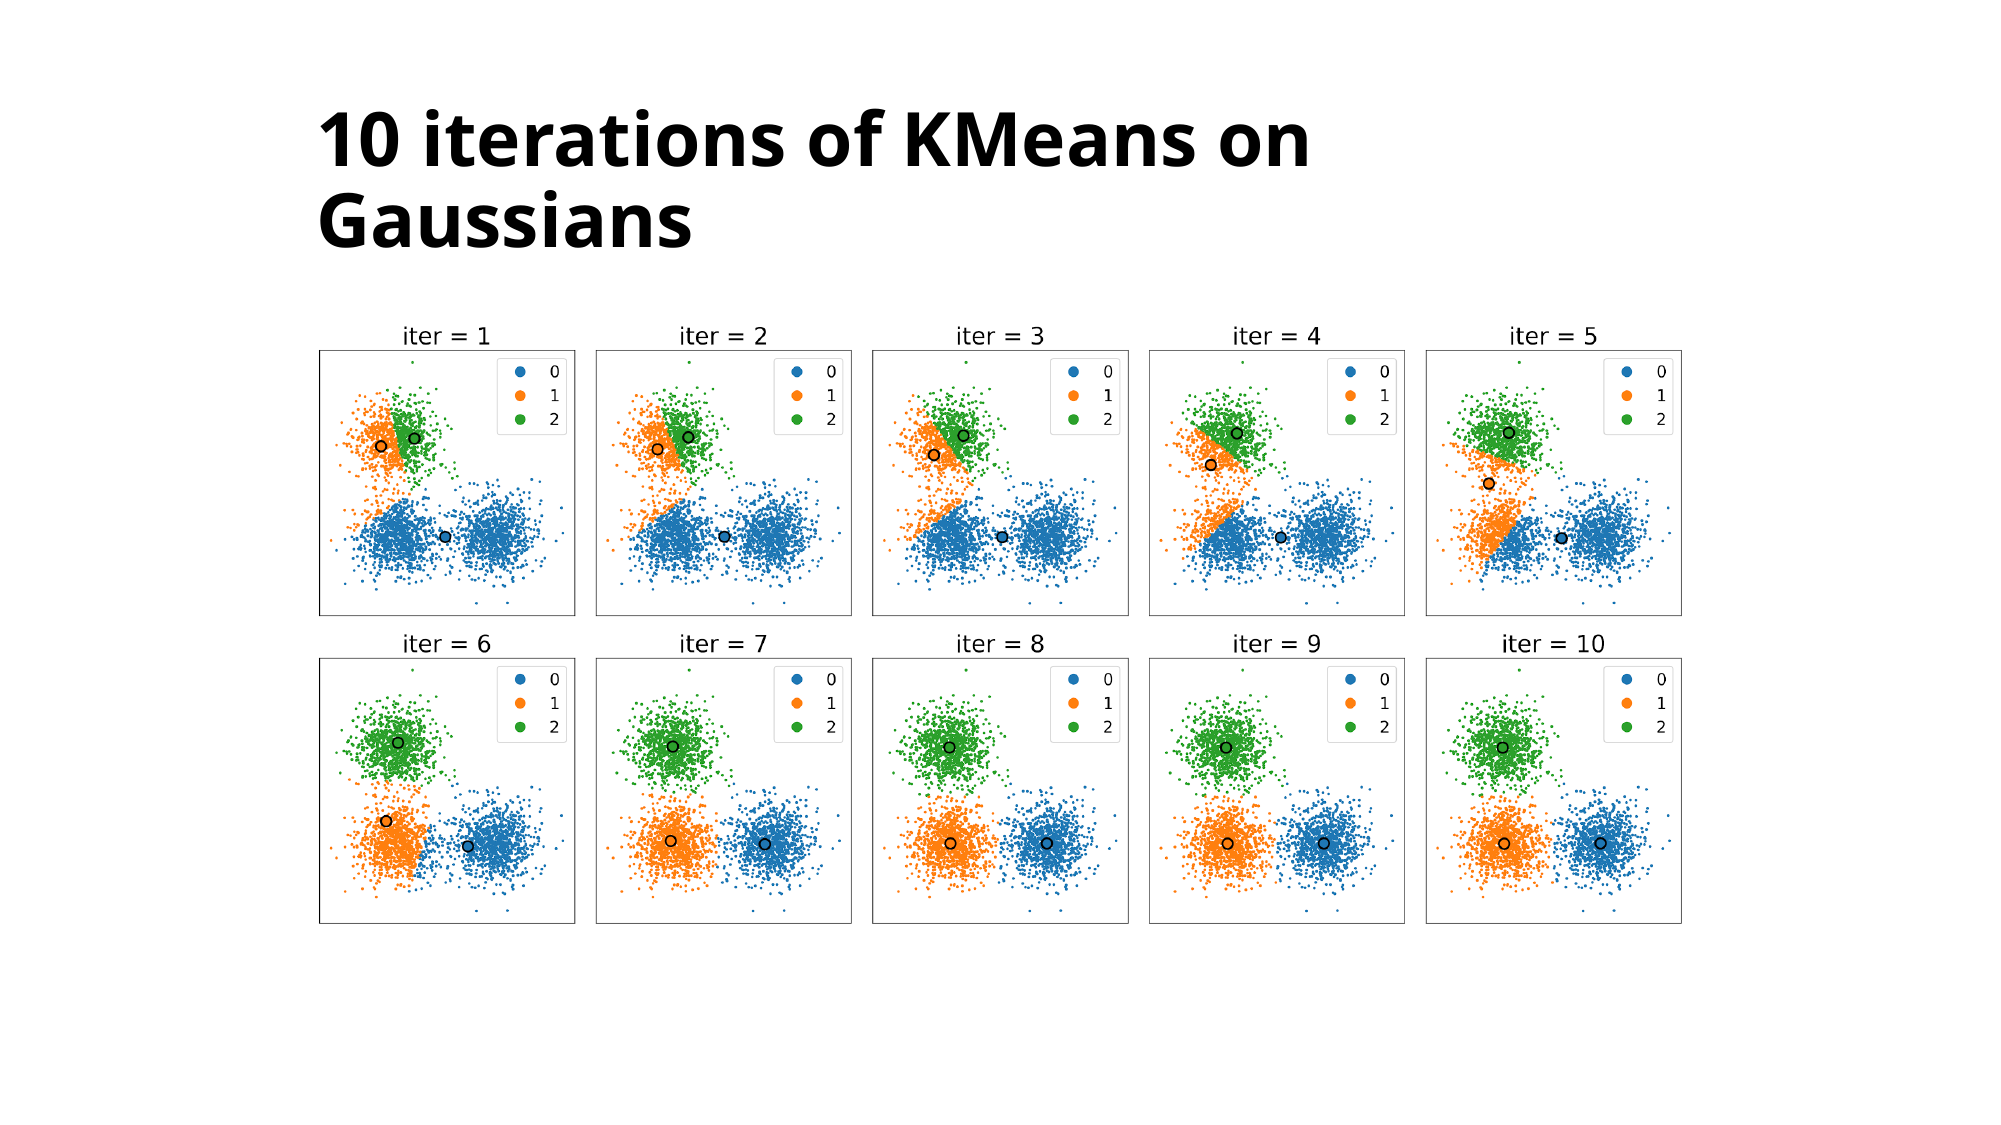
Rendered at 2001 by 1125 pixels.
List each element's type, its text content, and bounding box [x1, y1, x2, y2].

title 10 iterations of KMeans on Gaussians [301, 86, 1699, 251]
picture [301, 311, 1699, 941]
